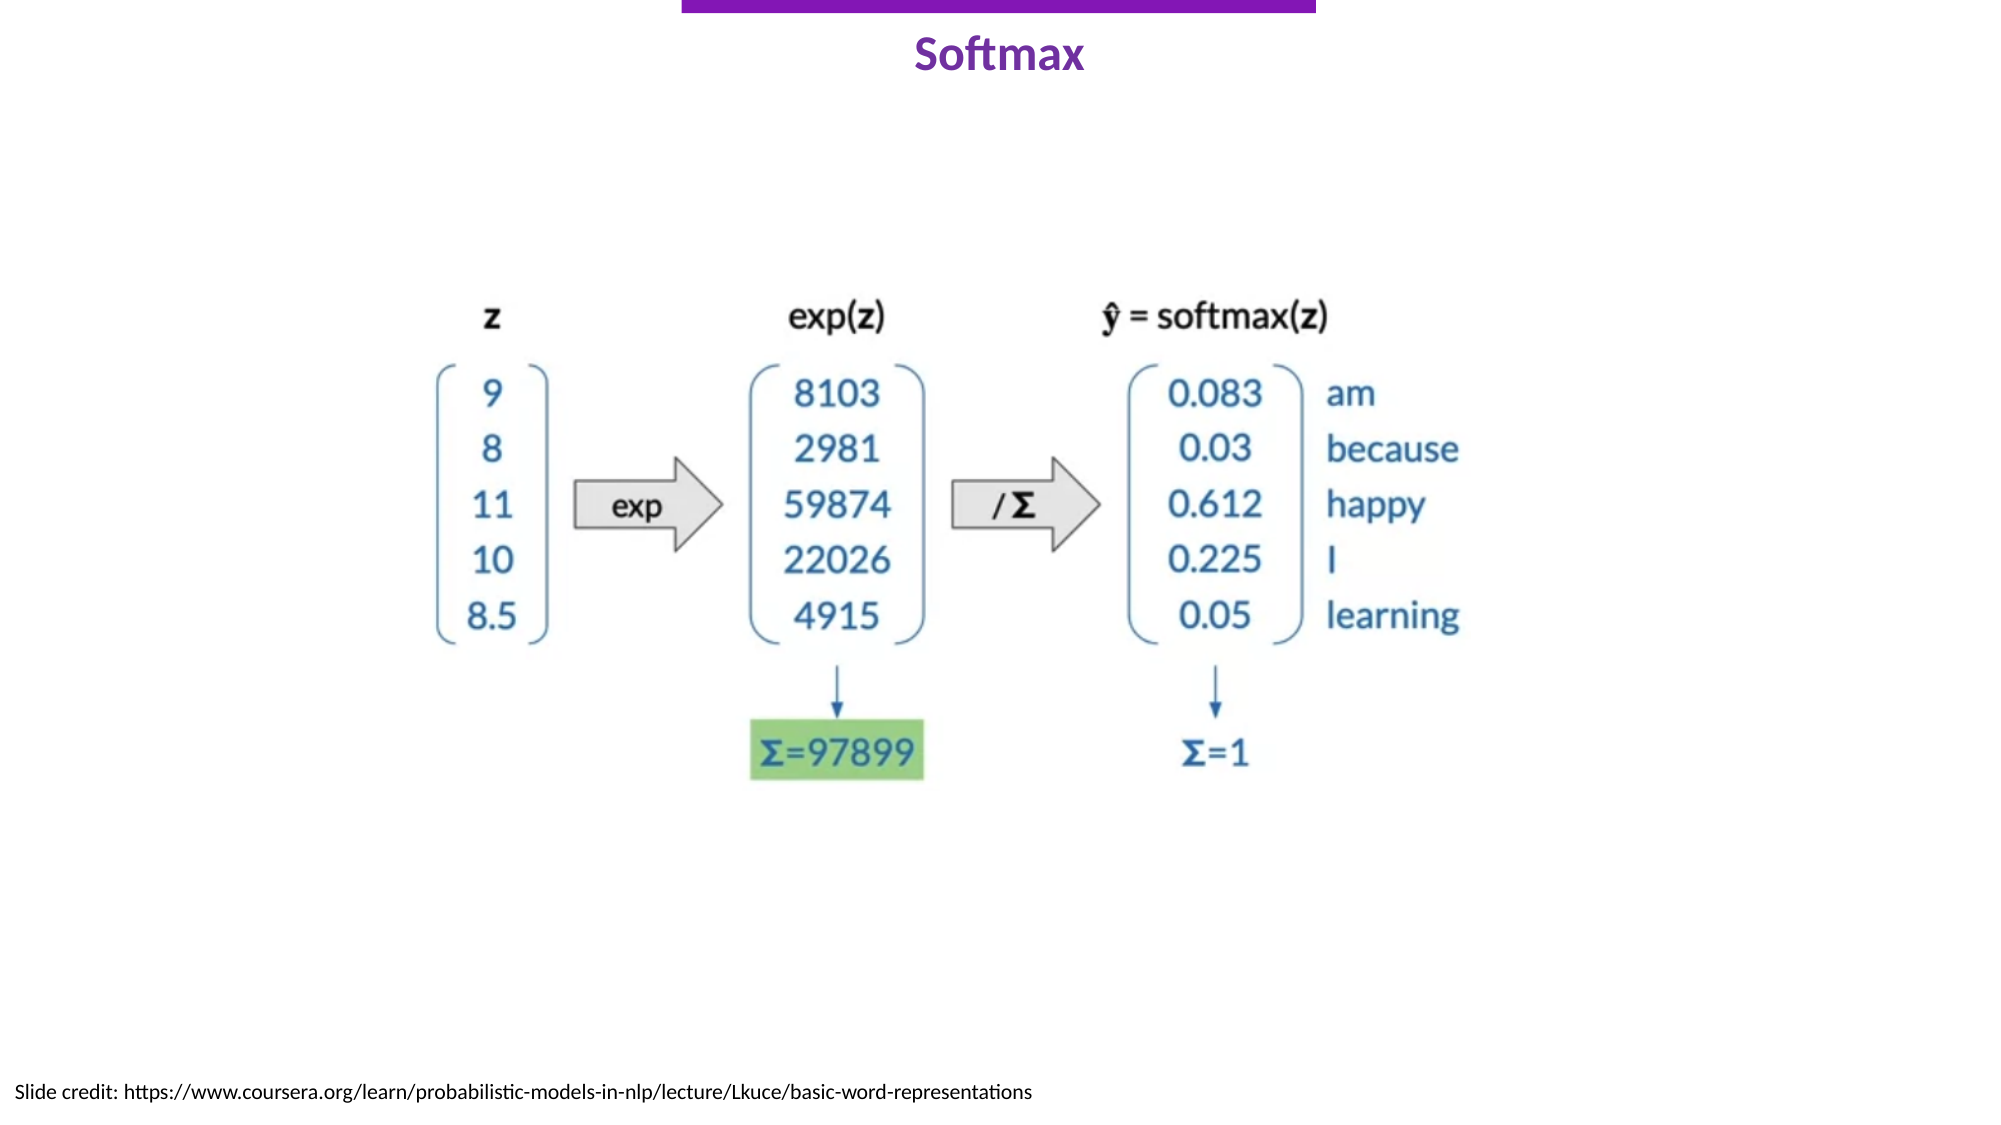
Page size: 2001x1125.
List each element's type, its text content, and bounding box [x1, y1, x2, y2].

picture [396, 290, 1471, 791]
text_box Softmax [664, 13, 1335, 89]
text_box Slide credit: https://www.coursera.org/learn/probabilistic-models-in-nlp/lecture/Lkuce/basic-word-representations [0, 1070, 1203, 1112]
text_box [681, 0, 1317, 13]
